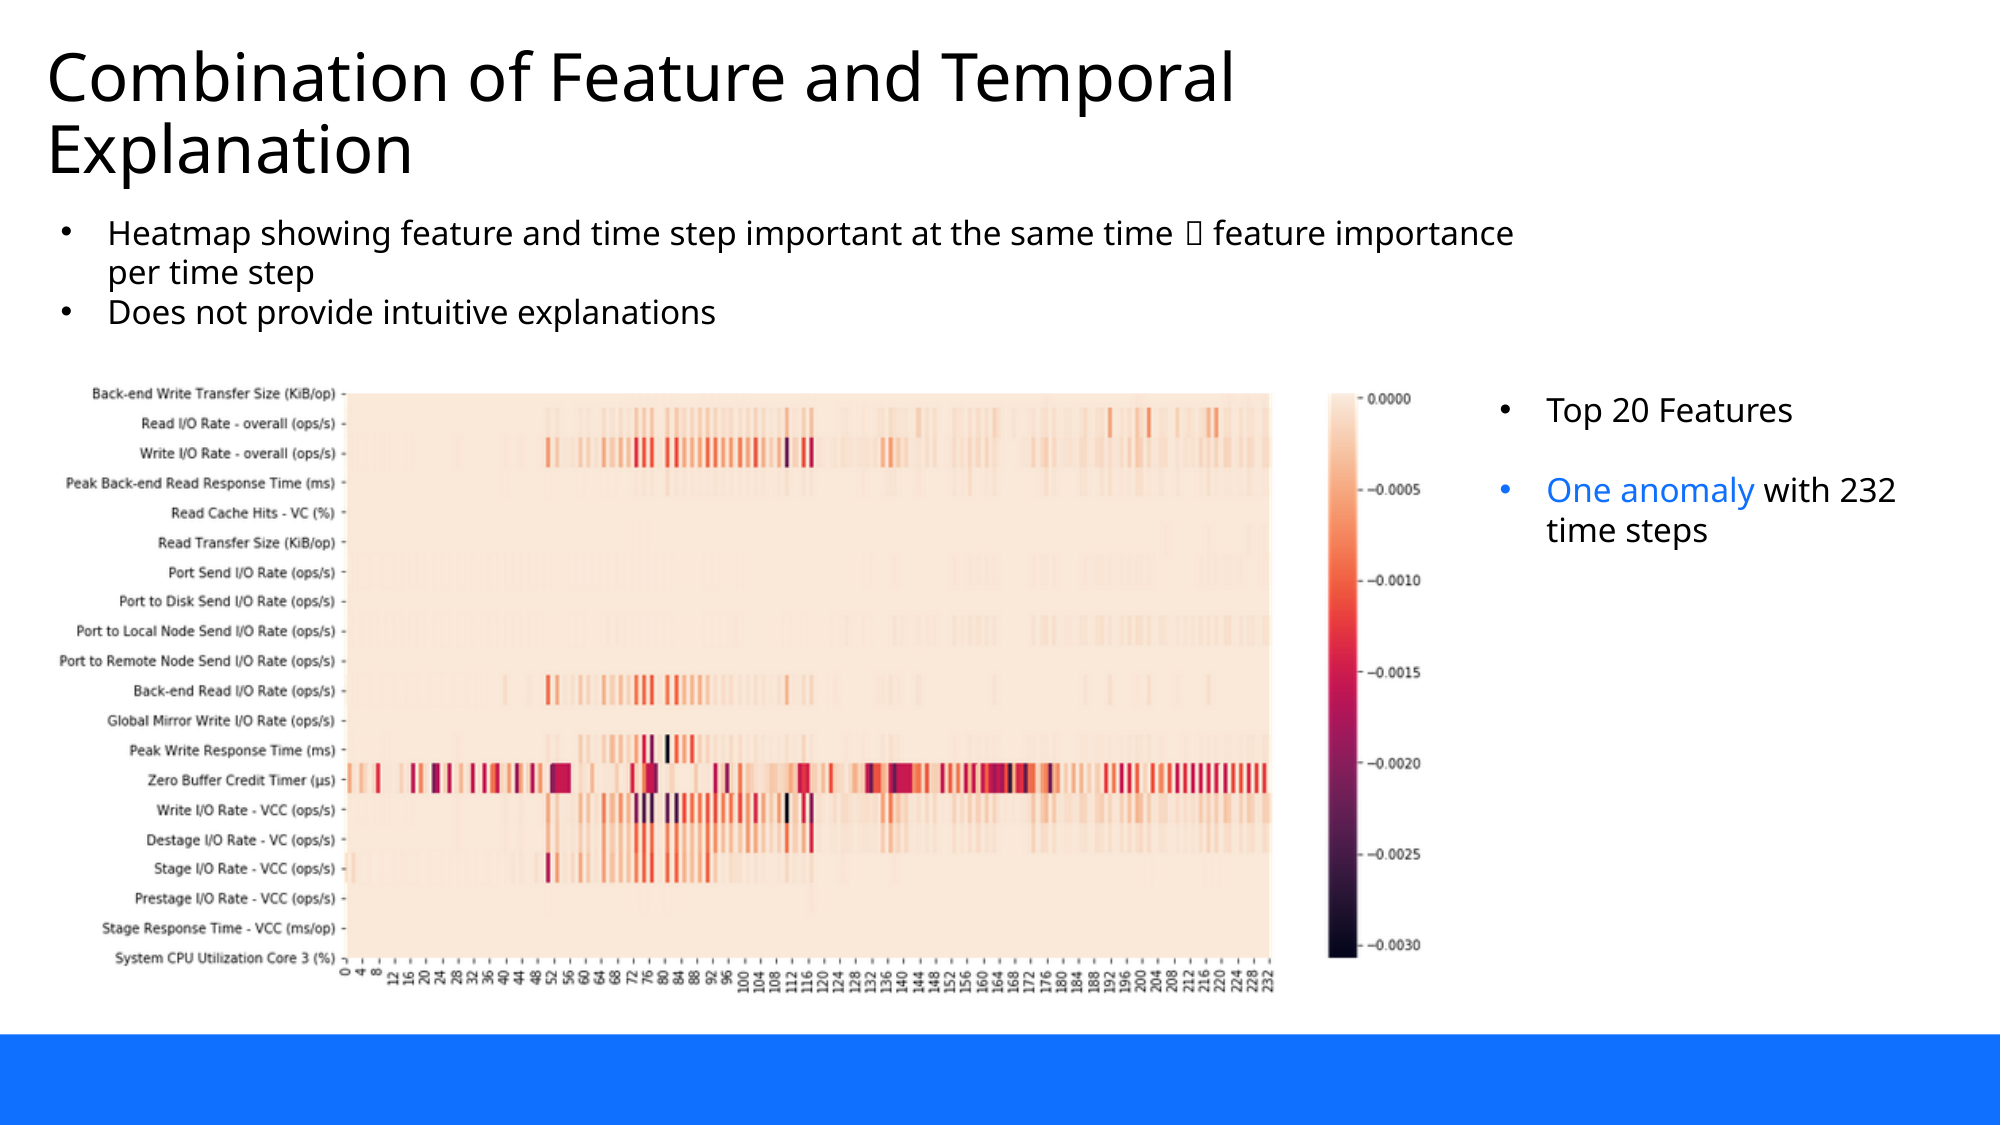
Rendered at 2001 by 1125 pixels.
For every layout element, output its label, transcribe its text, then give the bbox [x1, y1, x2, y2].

text_box [0, 1034, 2000, 1125]
title Combination of Feature and Temporal Explanation [46, 43, 1594, 156]
text_box Top 20 Features One anomaly with 232 time steps [1484, 381, 1930, 557]
text_box Heatmap showing feature and time step important at the same time  feature importance per time step Does not provide intuitive explanations [45, 204, 1550, 339]
picture [45, 381, 1433, 1001]
